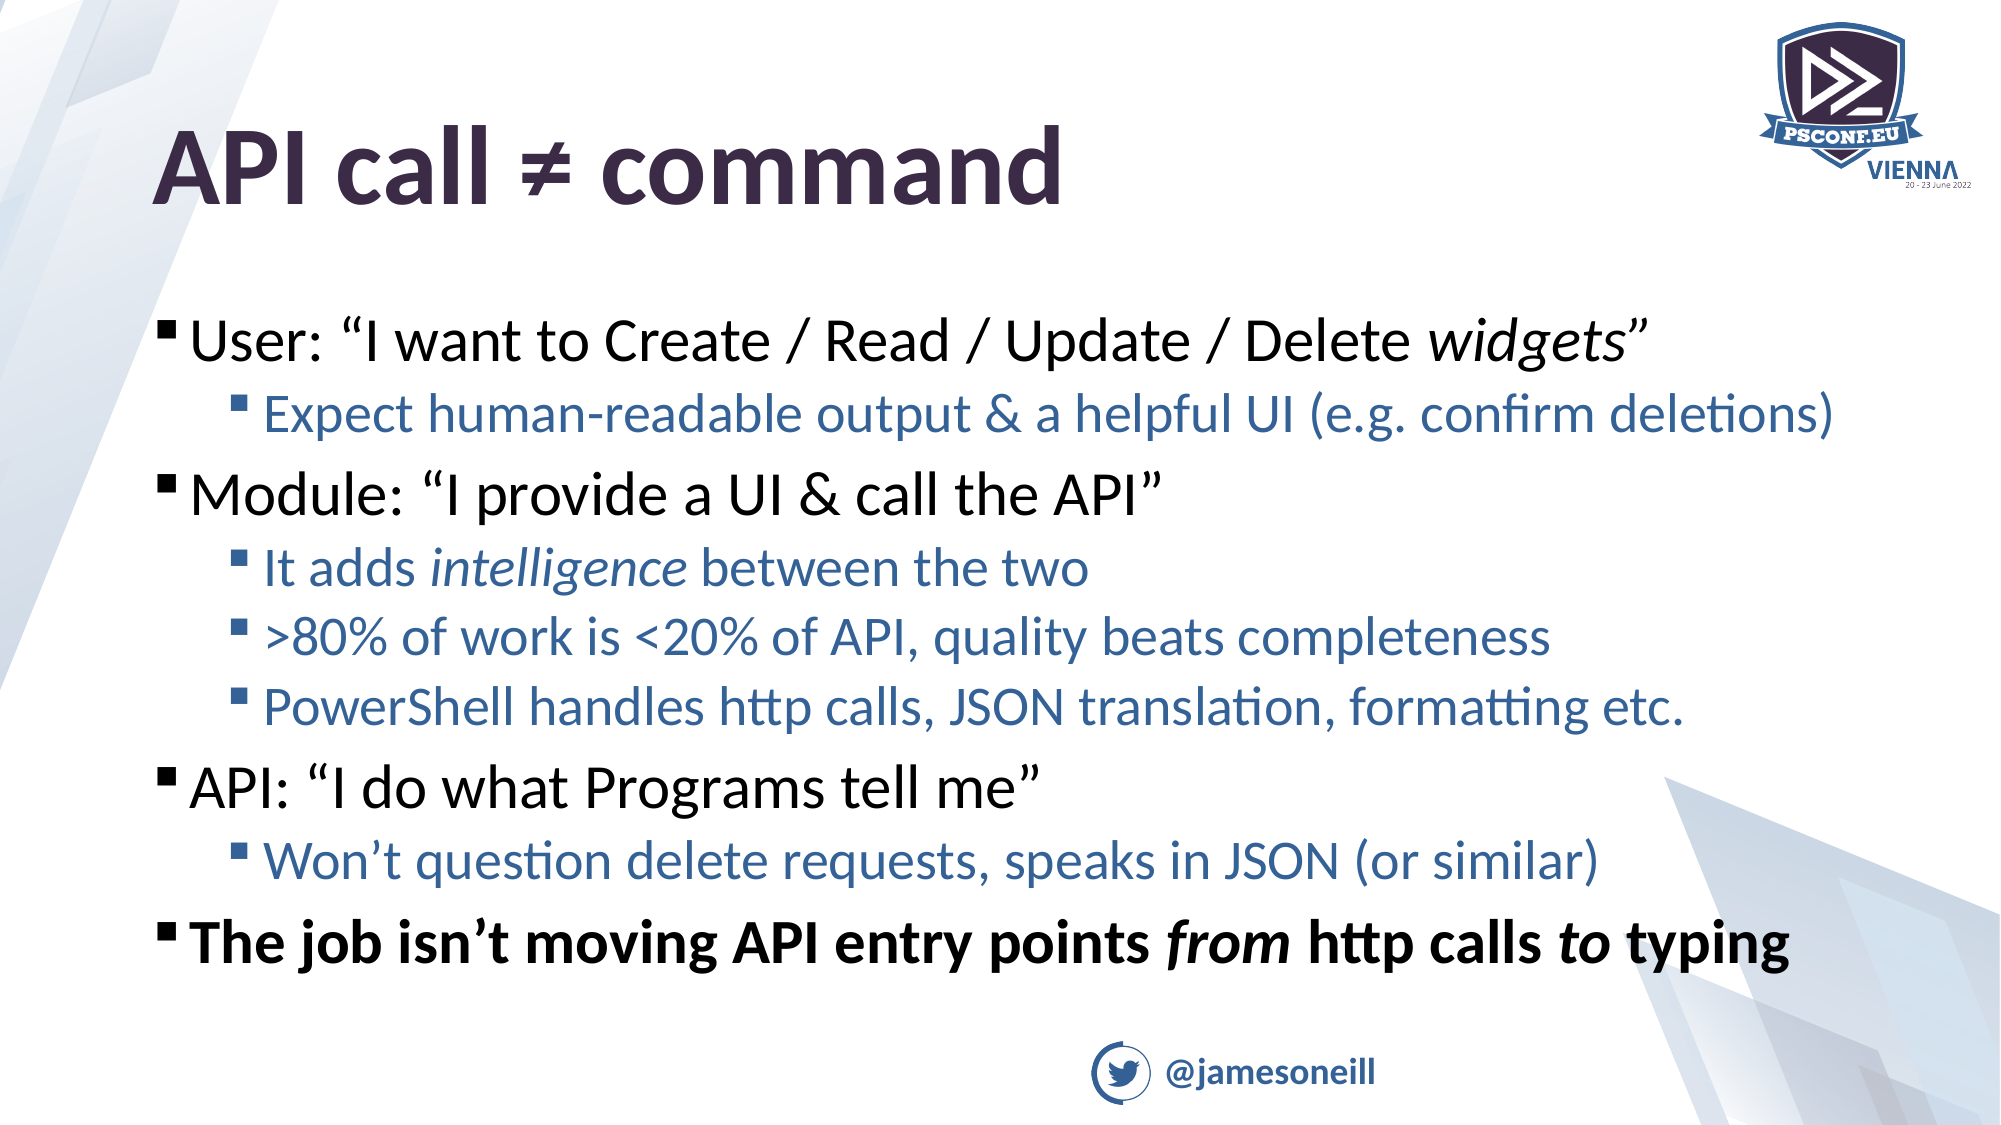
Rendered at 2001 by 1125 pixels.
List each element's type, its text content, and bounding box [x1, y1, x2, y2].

title API call ≠ command [137, 59, 1735, 278]
picture [0, 0, 2000, 1125]
list User: “I want to Create / Read / Update / Delete widgets” Expect human-readable output & a helpful UI (e.g. confirm deletions) Module: “I provide a UI & call the API” It adds intelligence between the two >80% of work is <20% of API, quality beats completeness PowerShell handles http calls, JSON translation, formatting etc. API: “I do what Programs tell me” Won’t question delete requests, speaks in JSON (or similar) The job isn’t moving API entry points from http calls to typing [137, 299, 1863, 1014]
